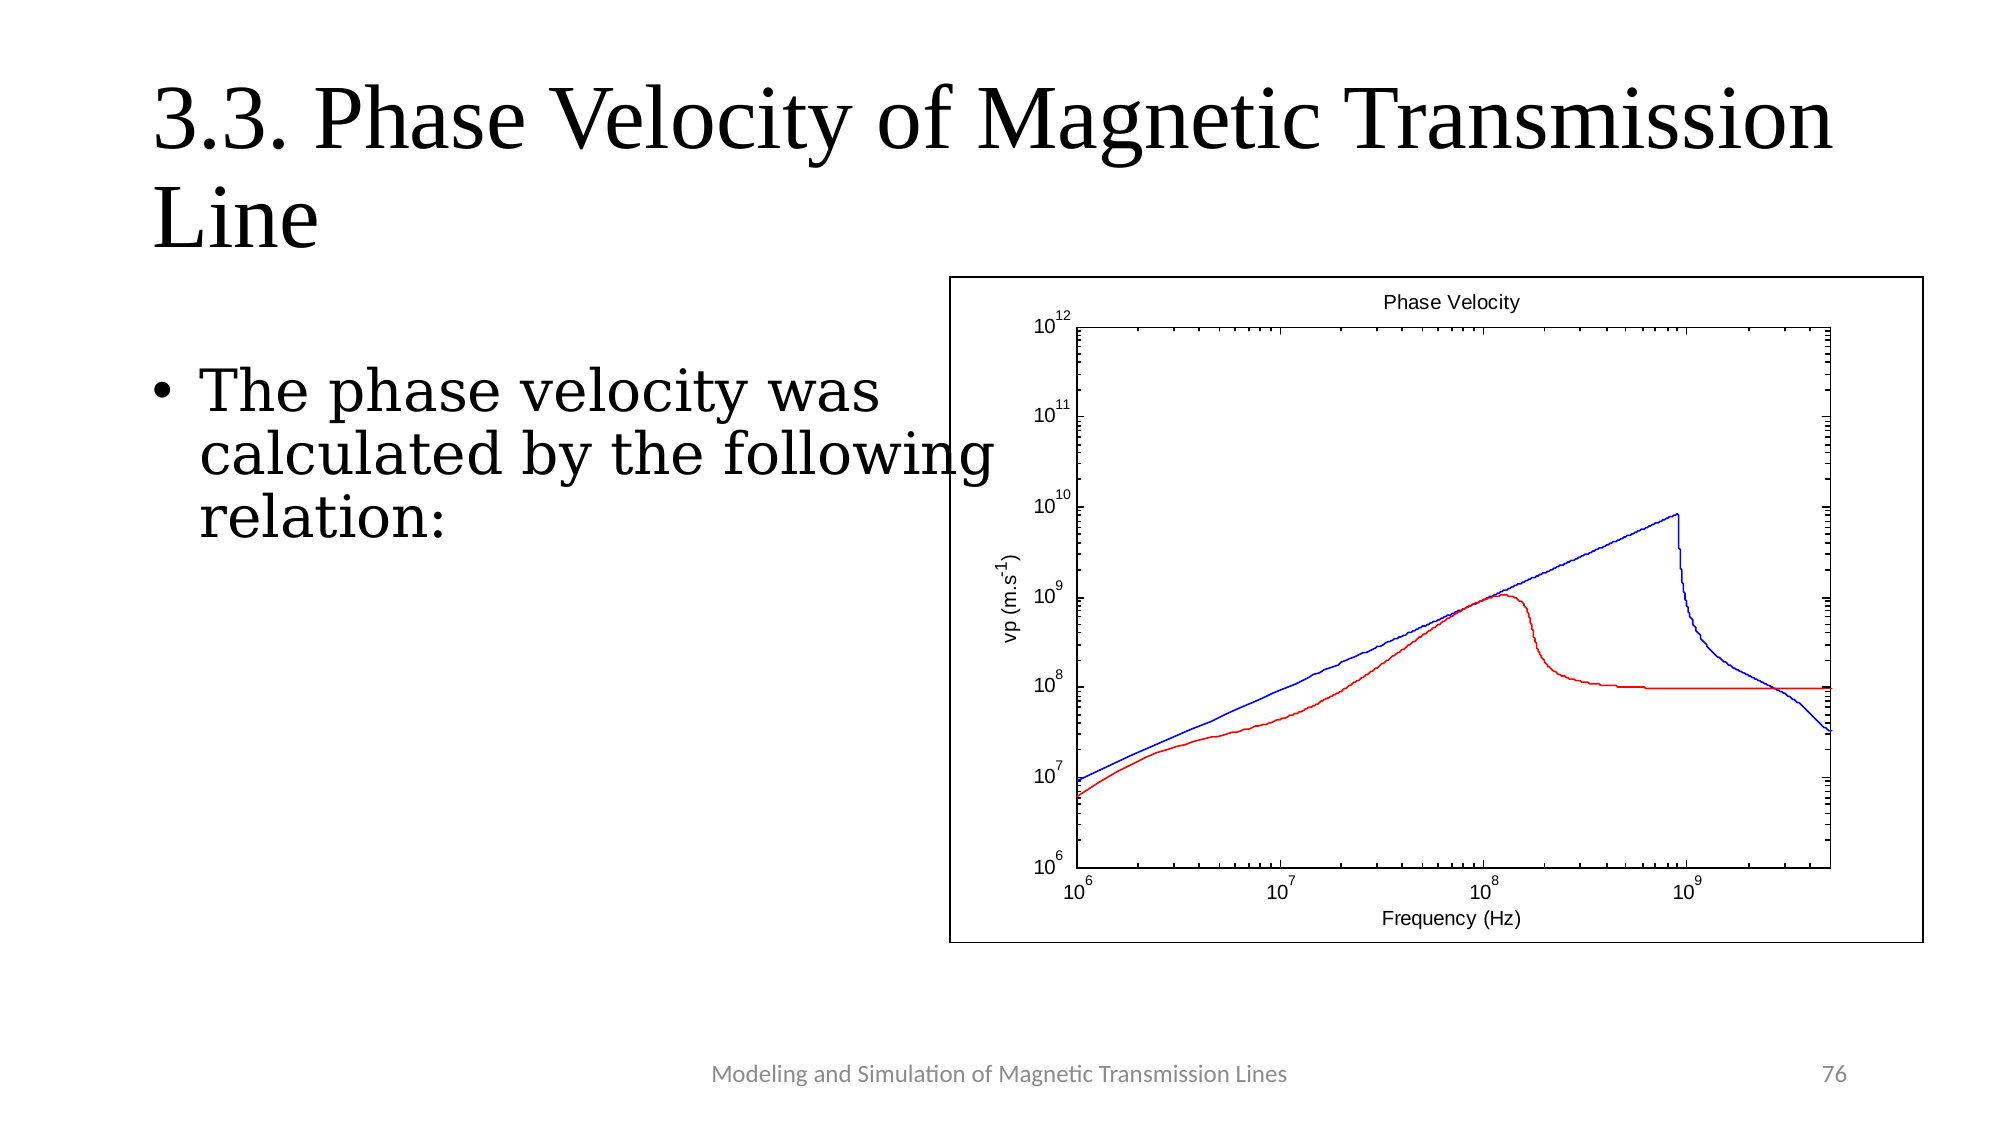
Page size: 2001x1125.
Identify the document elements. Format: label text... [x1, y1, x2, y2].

footer Modeling and Simulation of Magnetic Transmission Lines [662, 1042, 1338, 1103]
slide_number 76 [1412, 1042, 1863, 1103]
title 3.3. Phase Velocity of Magnetic Transmission Line [137, 59, 1863, 278]
picture [950, 277, 1923, 942]
